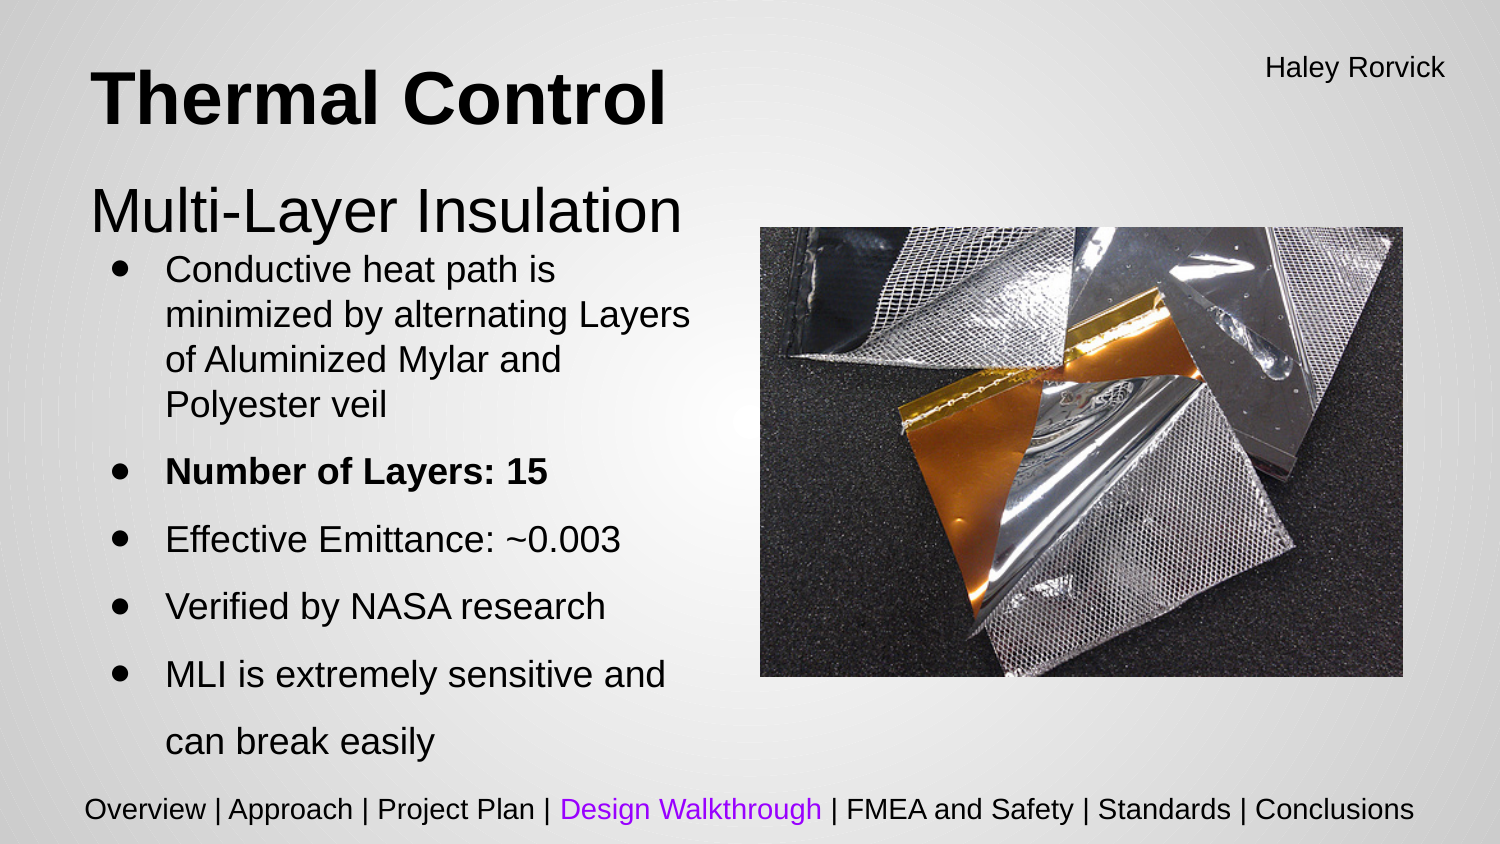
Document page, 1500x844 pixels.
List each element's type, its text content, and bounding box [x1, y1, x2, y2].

title Thermal Control [75, 33, 1425, 155]
list Multi-Layer Insulation Conductive heat path is minimized by alternating Layers of Aluminized Mylar and Polyester veil Number of Layers: 15 Effective Emittance: ~0.003 Verified by NASA research MLI is extremely sensitive and can break easily [75, 154, 739, 775]
text_box Overview | Approach | Project Plan | Design Walkthrough | FMEA and Safety | Standards | Conclusions [0, 775, 1500, 843]
text_box Haley Rorvick [1249, 33, 1465, 98]
picture [760, 227, 1404, 678]
